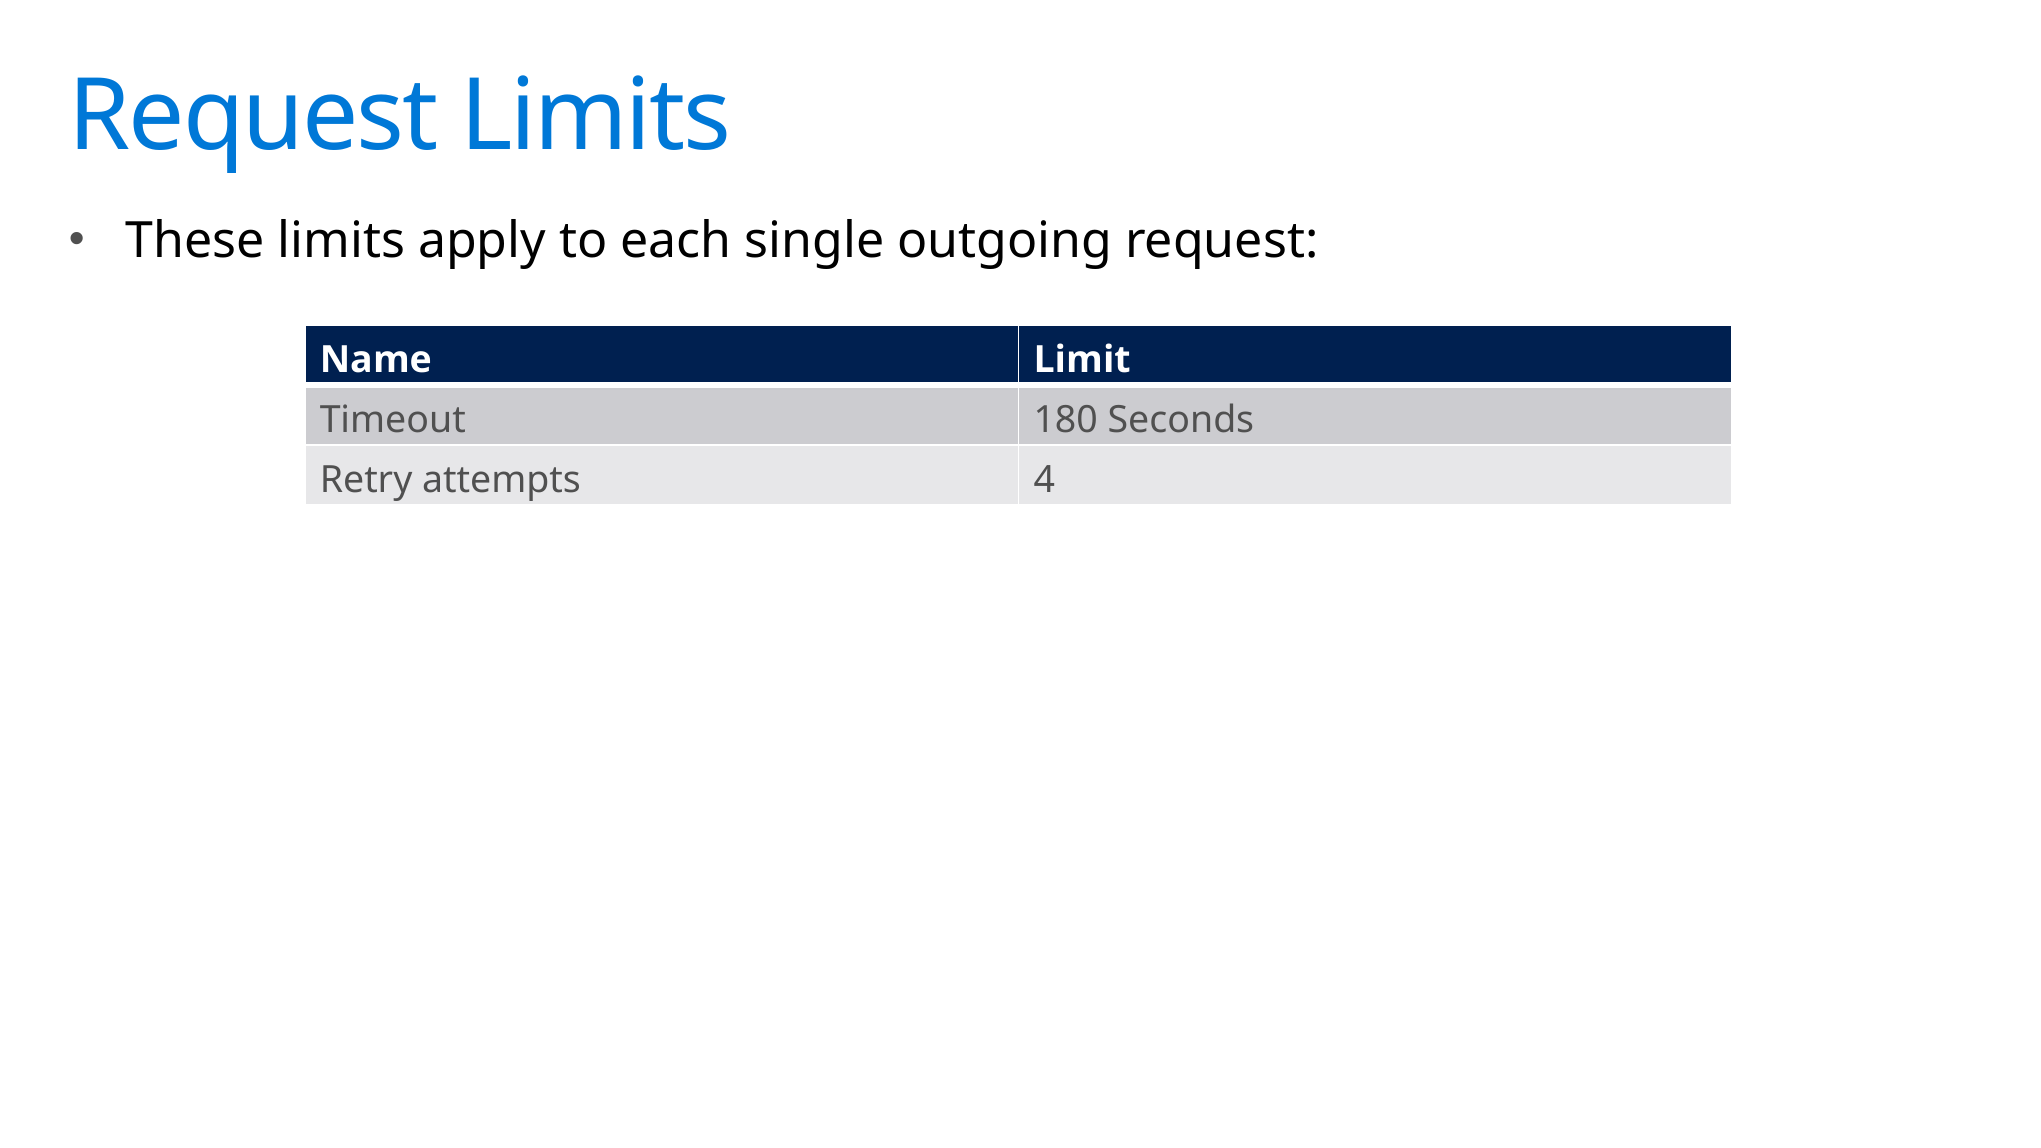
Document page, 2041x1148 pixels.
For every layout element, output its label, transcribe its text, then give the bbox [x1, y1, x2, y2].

table_header Name [306, 326, 1018, 382]
table_cell Timeout [306, 388, 1018, 444]
table_cell 180 Seconds [1019, 388, 1731, 444]
table_cell 4 [1019, 446, 1731, 504]
table_header Limit [1019, 326, 1731, 382]
list These limits apply to each single outgoing request: [45, 198, 1996, 880]
table_cell Retry attempts [306, 446, 1018, 504]
title Request Limits [45, 48, 1996, 198]
